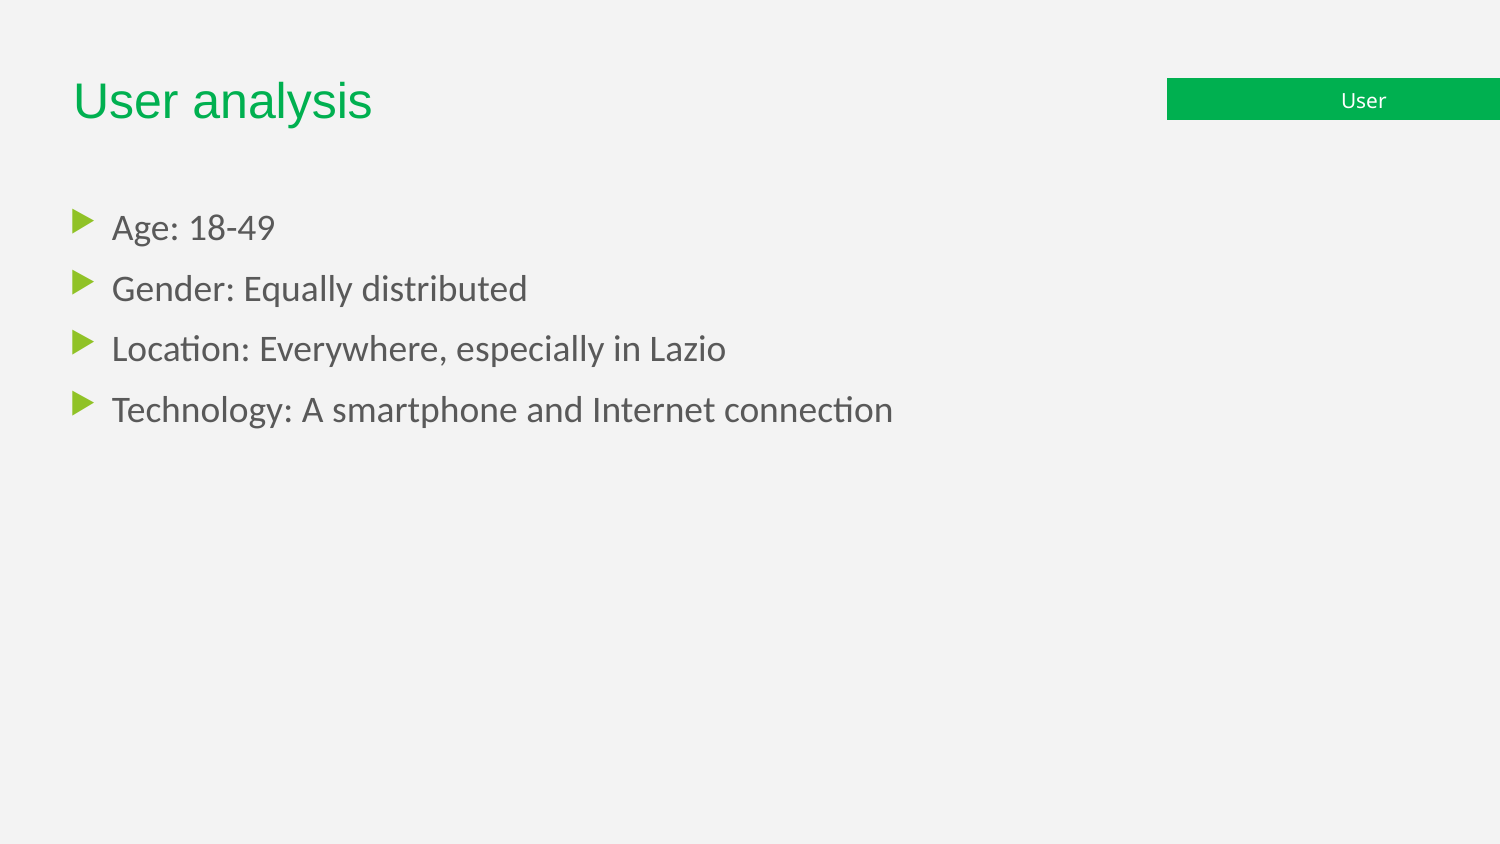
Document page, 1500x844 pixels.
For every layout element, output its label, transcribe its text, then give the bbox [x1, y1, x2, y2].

text_box User analysis [58, 61, 681, 136]
text_box Age: 18-49 Gender: Equally distributed Location: Everywhere, especially in Lazio Technology: A smartphone and Internet connection [58, 197, 1117, 695]
title User [971, 52, 1402, 128]
text_box [1402, 78, 1500, 120]
